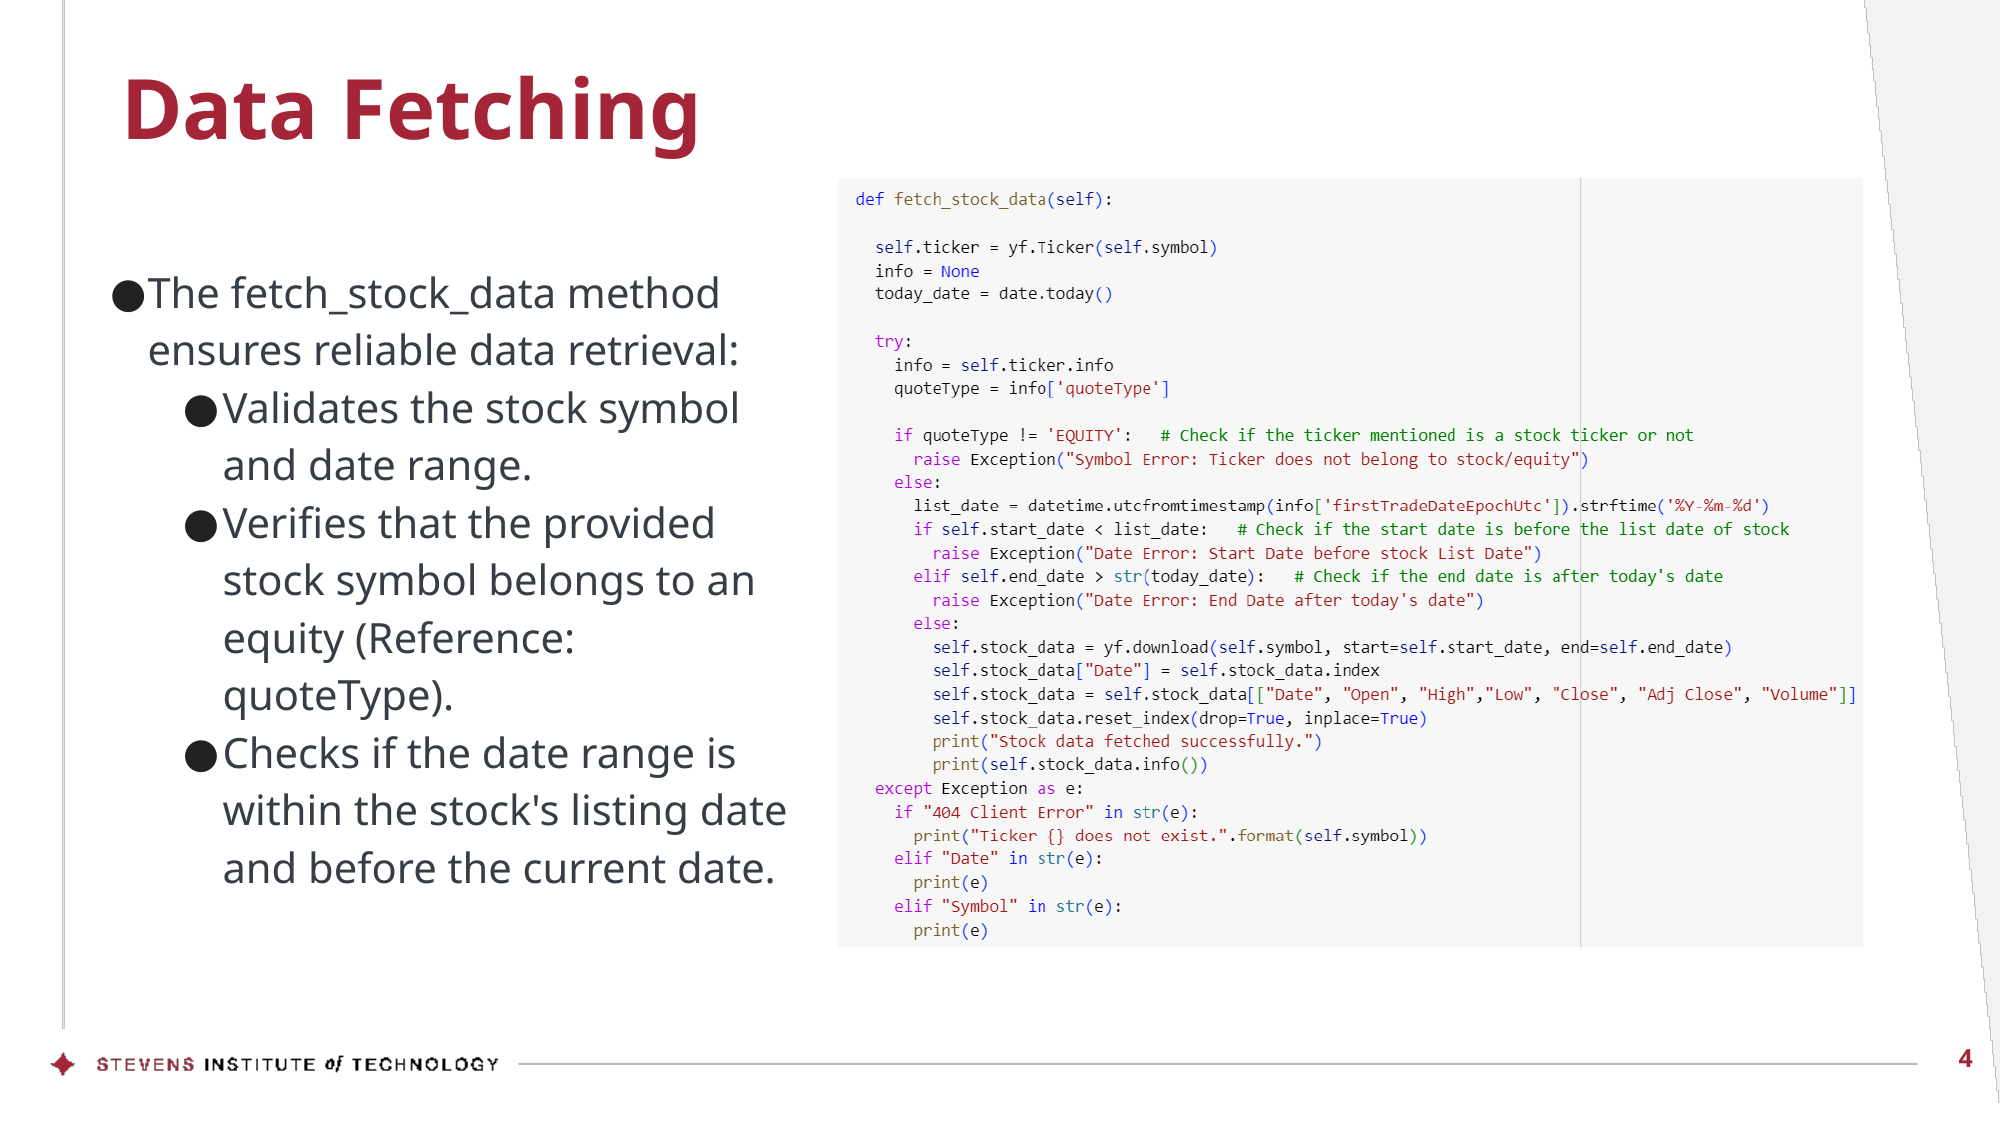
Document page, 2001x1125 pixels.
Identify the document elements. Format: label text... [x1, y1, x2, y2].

slide_number ‹#› [1538, 1029, 1988, 1090]
title Data Fetching [106, 59, 1863, 181]
list The fetch_stock_data method ensures reliable data retrieval: Validates the stock symbol and date range. Verifies that the provided stock symbol belongs to an equity (Reference: quoteType). Checks if the date range is within the stock's listing date and before the current date. [94, 251, 822, 993]
picture [0, 0, 2000, 1125]
